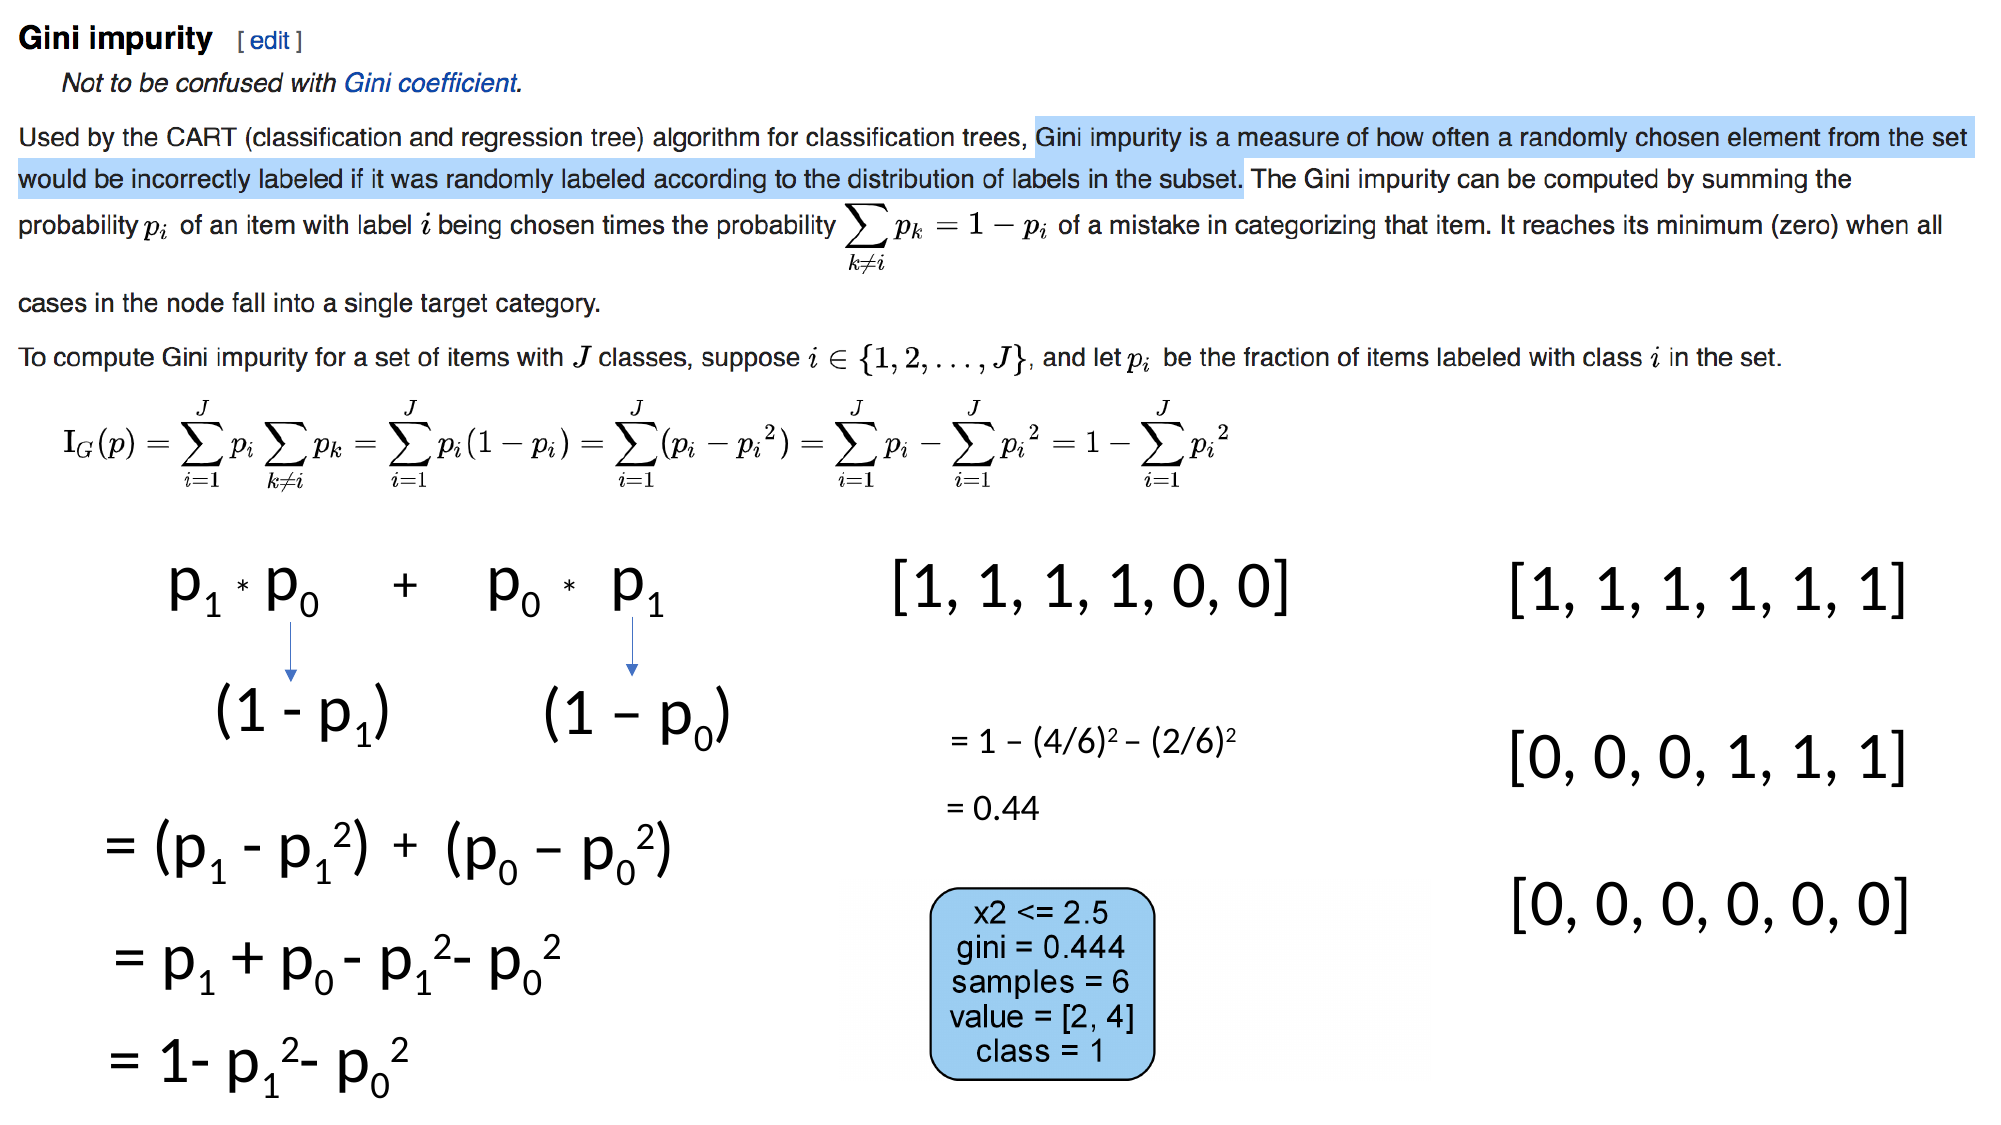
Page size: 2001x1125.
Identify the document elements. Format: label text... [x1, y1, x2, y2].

text_box = p1 + p0 - p12- p02 [83, 905, 592, 1011]
text_box [1, 1, 1, 1, 1, 1] [1493, 536, 1925, 632]
picture [0, 4, 2000, 521]
text_box = 1 – (4/6)2 – (2/6)2 [935, 708, 1257, 769]
picture [838, 879, 1431, 1081]
text_box + [378, 804, 433, 879]
text_box p0 [249, 526, 367, 633]
text_box [0, 0, 0, 1, 1, 1] [1493, 704, 1925, 800]
text_box [0, 0, 0, 0, 0, 0] [1494, 851, 1927, 946]
text_box p1 [152, 526, 249, 633]
text_box = 1- p12- p02 [18, 1008, 440, 1114]
text_box + [378, 543, 433, 619]
text_box * [218, 561, 268, 622]
text_box p0 [471, 526, 588, 633]
text_box (1 - p1) [198, 656, 423, 763]
text_box (p0 – p02) [428, 795, 706, 901]
text_box = (p1 - p12) [89, 793, 403, 900]
text_box * [545, 561, 594, 622]
text_box (1 – p0) [526, 660, 764, 767]
text_box p1 [595, 526, 713, 633]
text_box = 0.44 [931, 775, 1055, 836]
text_box [1, 1, 1, 1, 0, 0] [875, 533, 1308, 629]
